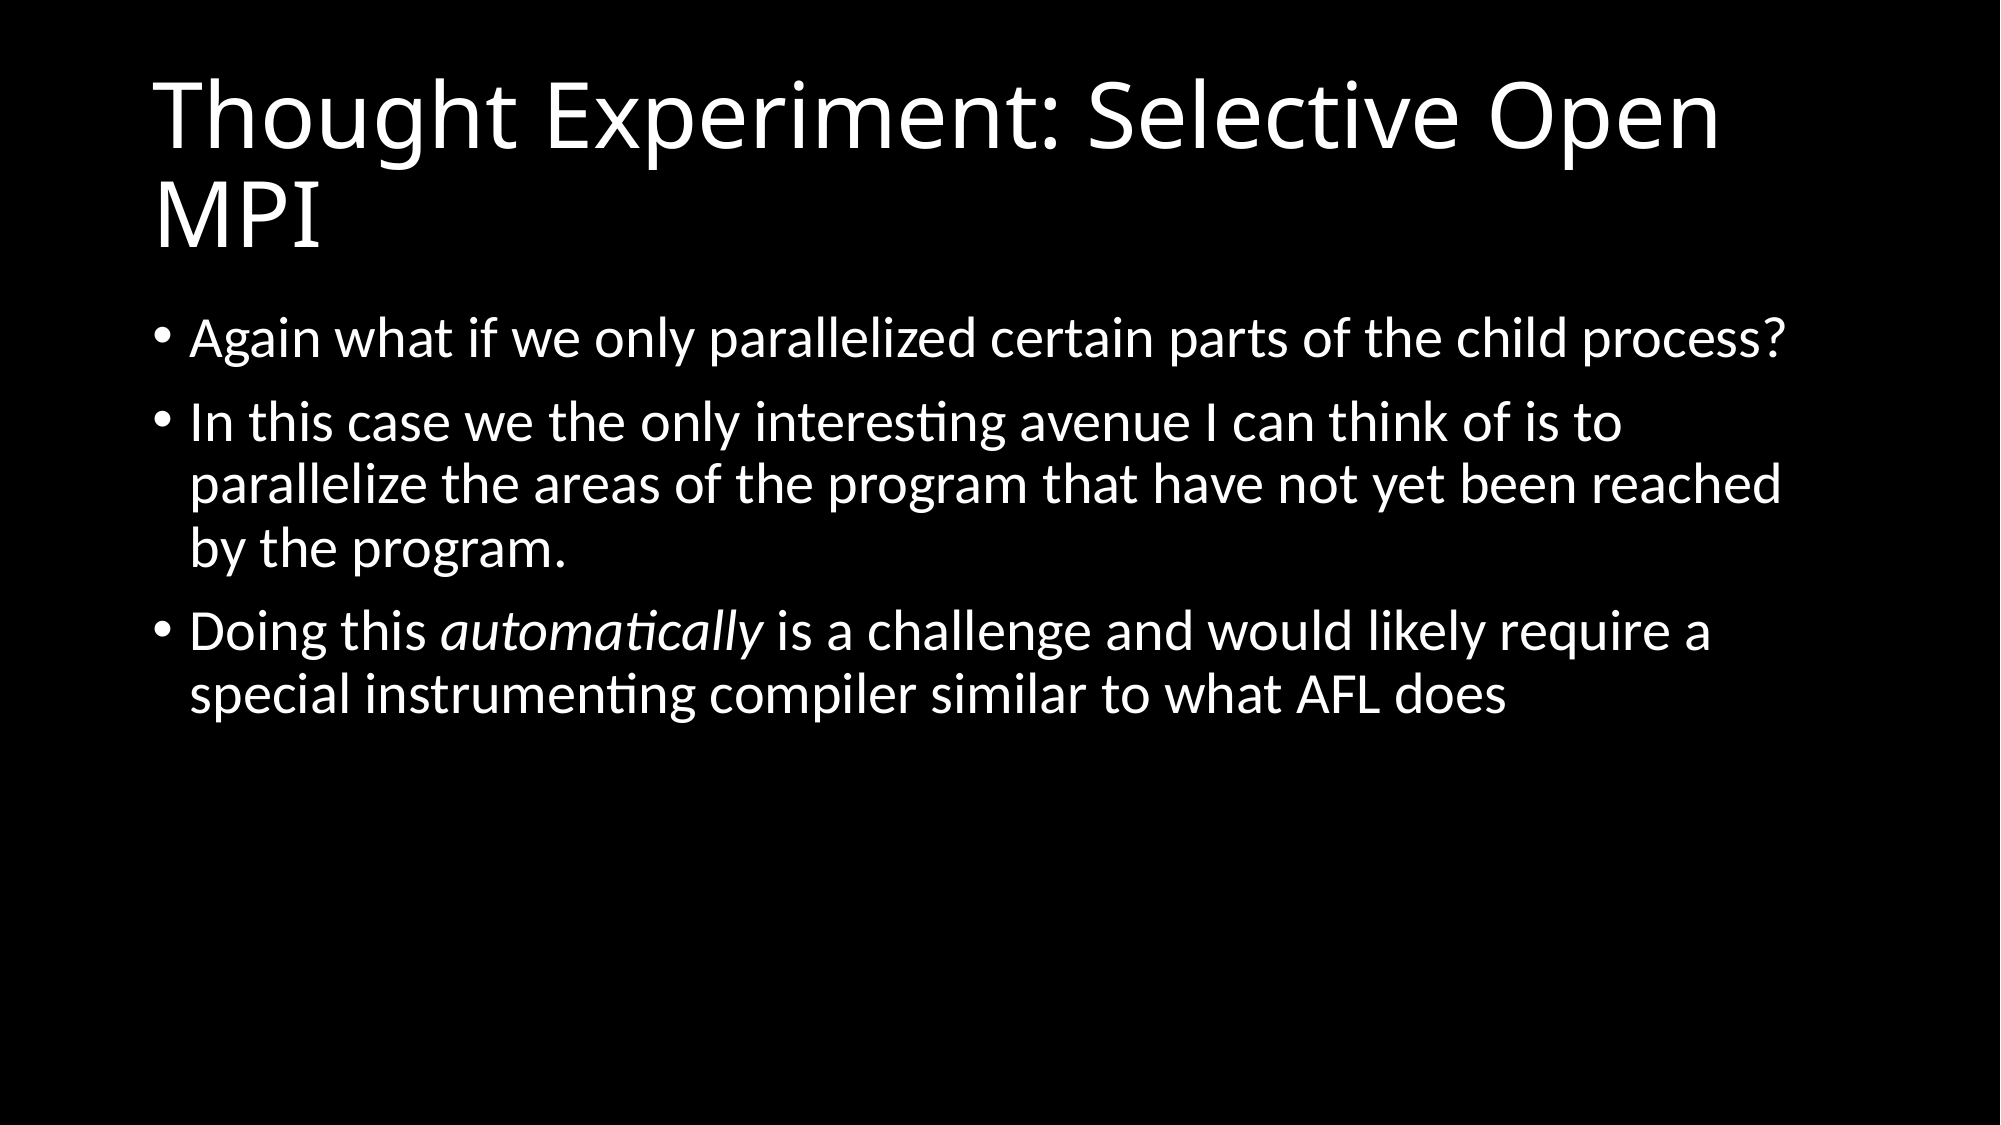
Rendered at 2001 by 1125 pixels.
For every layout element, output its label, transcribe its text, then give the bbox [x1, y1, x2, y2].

title Thought Experiment: Selective Open MPI [137, 59, 1863, 278]
list Again what if we only parallelized certain parts of the child process? In this case we the only interesting avenue I can think of is to parallelize the areas of the program that have not yet been reached by the program. Doing this automatically is a challenge and would likely require a special instrumenting compiler similar to what AFL does [137, 299, 1863, 1014]
